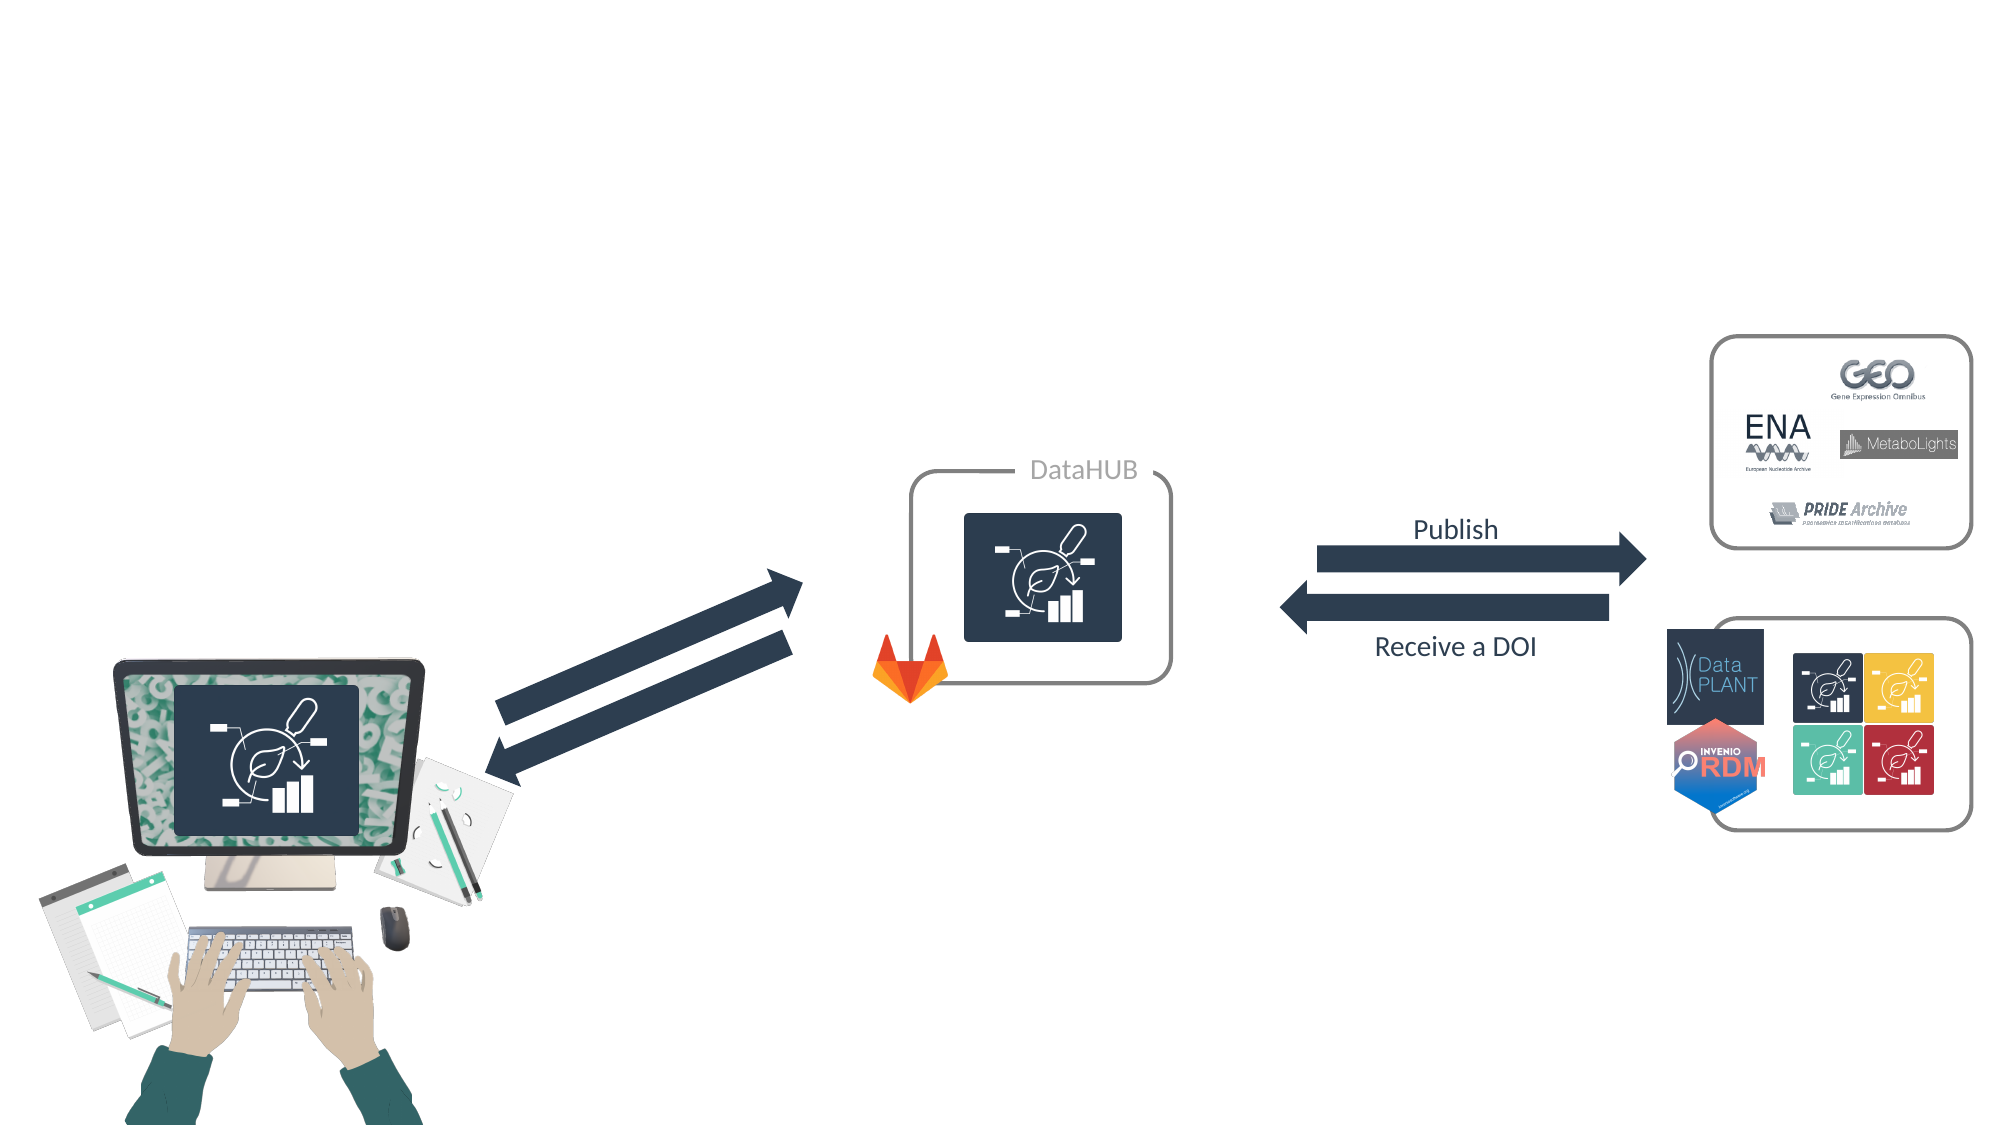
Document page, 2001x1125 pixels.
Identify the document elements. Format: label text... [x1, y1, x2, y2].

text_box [1280, 502, 1646, 671]
text_box [1710, 335, 1973, 550]
picture [859, 611, 961, 727]
text_box DataHUB [1015, 443, 1154, 493]
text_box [1793, 653, 1934, 795]
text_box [461, 628, 827, 727]
picture [0, 650, 564, 1125]
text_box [1661, 629, 1770, 820]
picture [964, 513, 1122, 642]
text_box [910, 470, 1173, 685]
text_box [1715, 617, 1973, 832]
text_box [1715, 354, 1958, 525]
